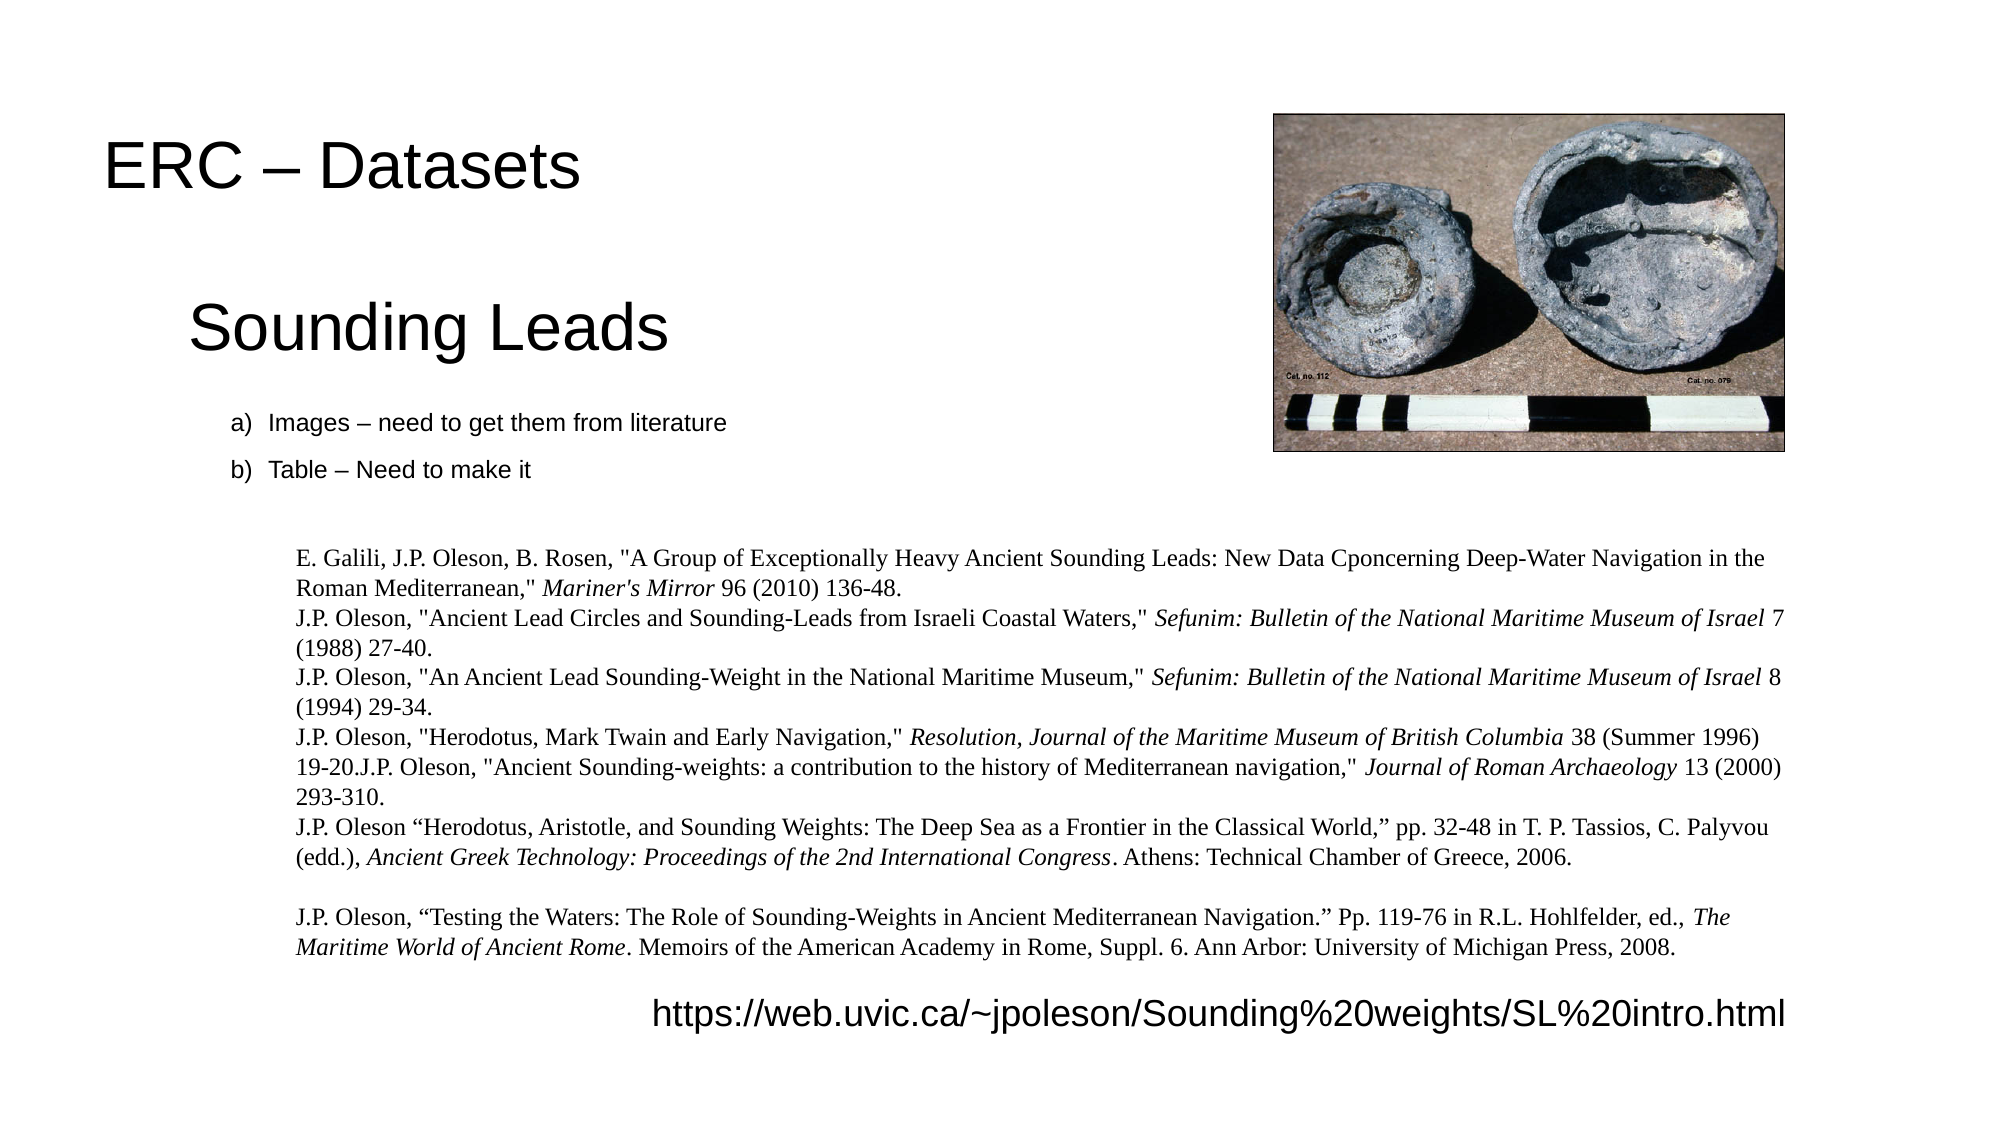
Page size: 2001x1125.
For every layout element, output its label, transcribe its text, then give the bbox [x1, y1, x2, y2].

text_box Images – need to get them from literature Table – Need to make it [215, 394, 1365, 491]
text_box E. Galili, J.P. Oleson, B. Rosen, "A Group of Exceptionally Heavy Ancient Sounding Leads: New Data Cponcerning Deep-Water Navigation in the Roman Mediterranean," Mariner's Mirror 96 (2010) 136-48. J.P. Oleson, "Ancient Lead Circles and Sounding-Leads from Israeli Coastal Waters," Sefunim: Bulletin of the National Maritime Museum of Israel 7 (1988) 27-40. J.P. Oleson, "An Ancient Lead Sounding-Weight in the National Maritime Museum," Sefunim: Bulletin of the National Maritime Museum of Israel 8 (1994) 29-34. J.P. Oleson, "Herodotus, Mark Twain and Early Navigation," Resolution, Journal of the Maritime Museum of British Columbia 38 (Summer 1996) 19-20.J.P. Oleson, "Ancient Sounding-weights: a contribution to the history of Mediterranean navigation," Journal of Roman Archaeology 13 (2000) 293-310. J.P. Oleson “Herodotus, Aristotle, and Sounding Weights: The Deep Sea as a Frontier in the Classical World,” pp. 32-48 in T. P. Tassios, C. Palyvou (edd.), Ancient Greek Technology: Proceedings of the 2nd International Congress. Athens: Technical Chamber of Greece, 2006. J.P. Oleson, “Testing the Waters: The Role of Sounding-Weights in Ancient Mediterranean Navigation.” Pp. 119-76 in R.L. Hohlfelder, ed., The Maritime World of Ancient Rome. Memoirs of the American Academy in Rome, Suppl. 6. Ann Arbor: University of Michigan Press, 2008. [280, 533, 1813, 968]
text_box https://web.uvic.ca/~jpoleson/Sounding%20weights/SL%20intro.html [637, 981, 1887, 1042]
text_box ERC – Datasets [89, 113, 598, 209]
picture [1273, 113, 1785, 452]
text_box Sounding Leads [173, 275, 685, 371]
